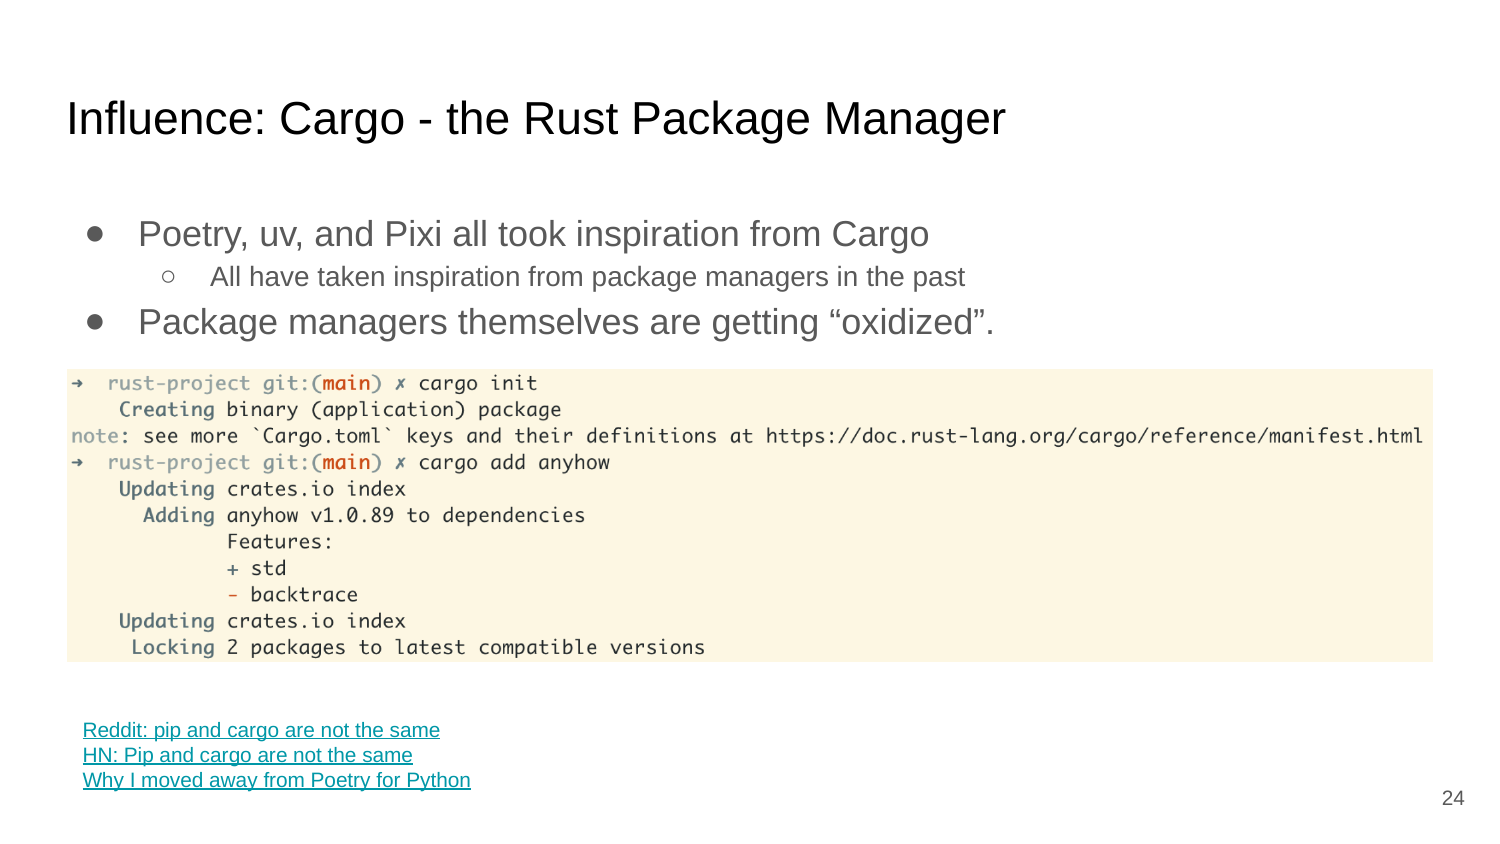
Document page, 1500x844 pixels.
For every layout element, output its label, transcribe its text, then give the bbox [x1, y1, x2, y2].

list Poetry, uv, and Pixi all took inspiration from Cargo All have taken inspiration from package managers in the past Package managers themselves are getting “oxidized”. [51, 189, 1449, 357]
slide_number ‹#› [1389, 764, 1480, 830]
picture [67, 369, 1433, 662]
text_box Reddit: pip and cargo are not the same HN: Pip and cargo are not the same Why I moved away from Poetry for Python [67, 701, 560, 807]
title Influence: Cargo - the Rust Package Manager [51, 72, 1449, 167]
